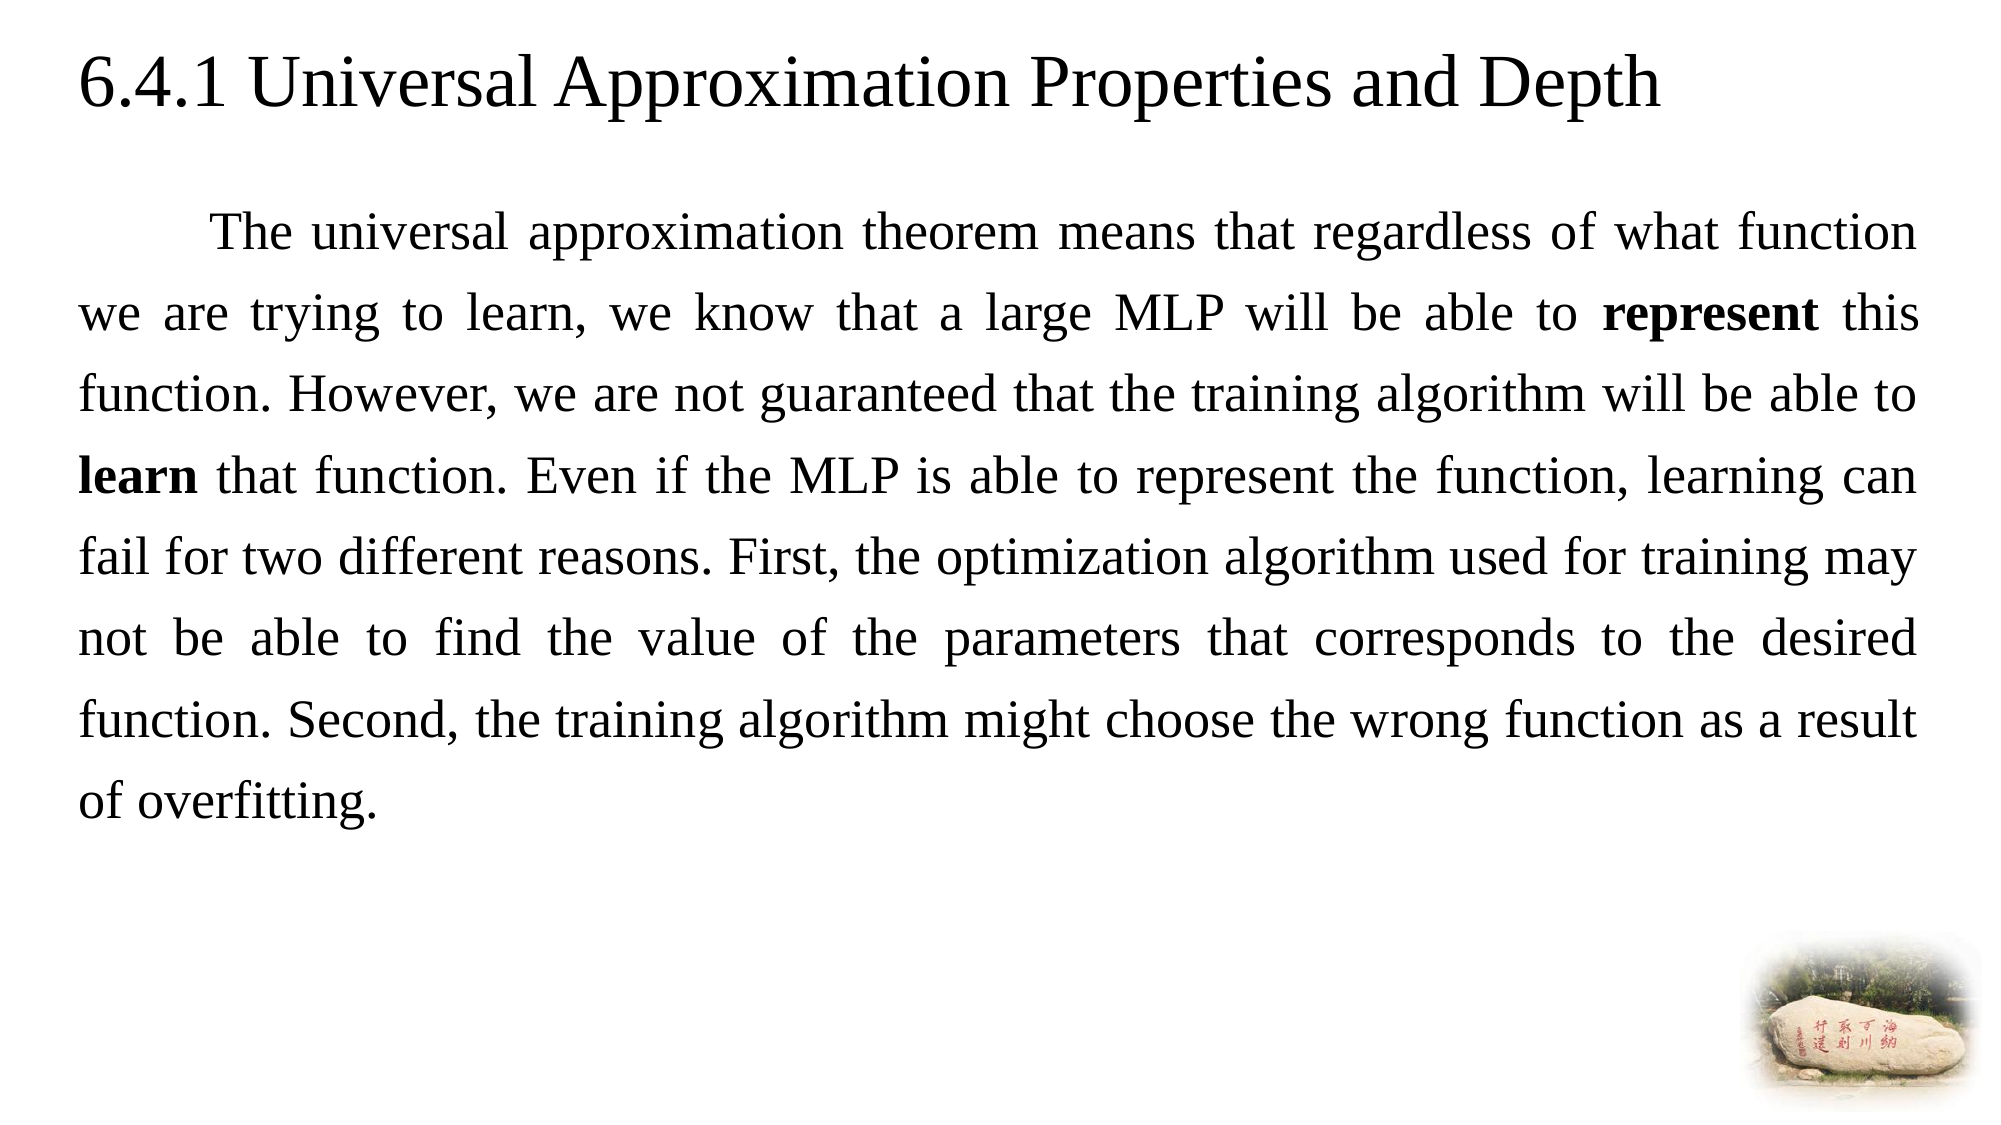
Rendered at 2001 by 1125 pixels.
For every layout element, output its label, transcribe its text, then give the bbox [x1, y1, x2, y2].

list The universal approximation theorem means that regardless of what function we are trying to learn, we know that a large MLP will be able to represent this function. However, we are not guaranteed that the training algorithm will be able to learn that function. Even if the MLP is able to represent the function, learning can fail for two different reasons. First, the optimization algorithm used for training may not be able to find the value of the parameters that corresponds to the desired function. Second, the training algorithm might choose the wrong function as a result of overfitting. [63, 171, 1936, 1014]
picture [1740, 927, 1985, 1112]
title 6.4.1 Universal Approximation Properties and Depth [63, 21, 1936, 142]
